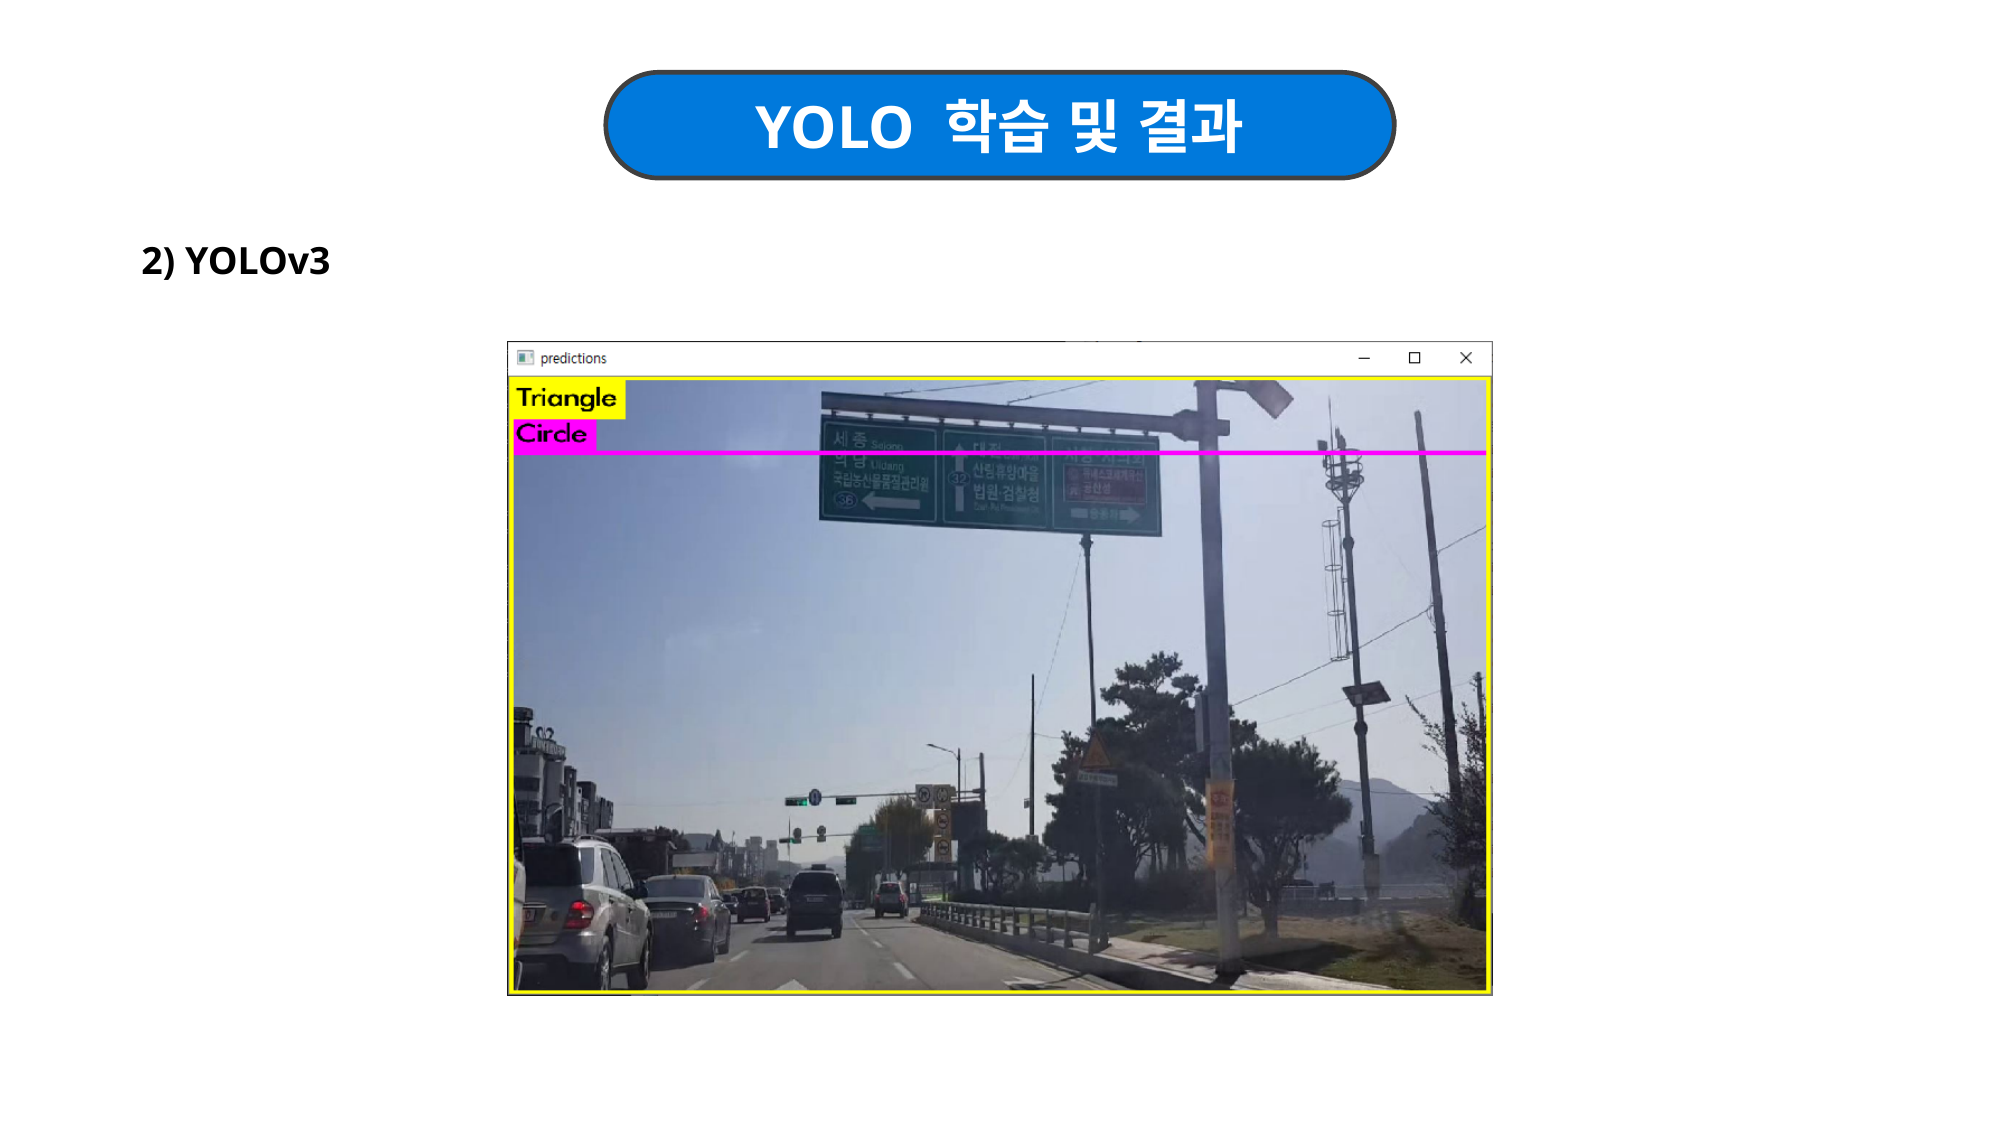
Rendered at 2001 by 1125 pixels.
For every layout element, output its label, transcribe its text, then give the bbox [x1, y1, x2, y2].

text_box YOLO 학습 및 결과 [604, 71, 1396, 180]
text_box 2) YOLOv3 [126, 229, 606, 290]
picture [507, 341, 1493, 996]
